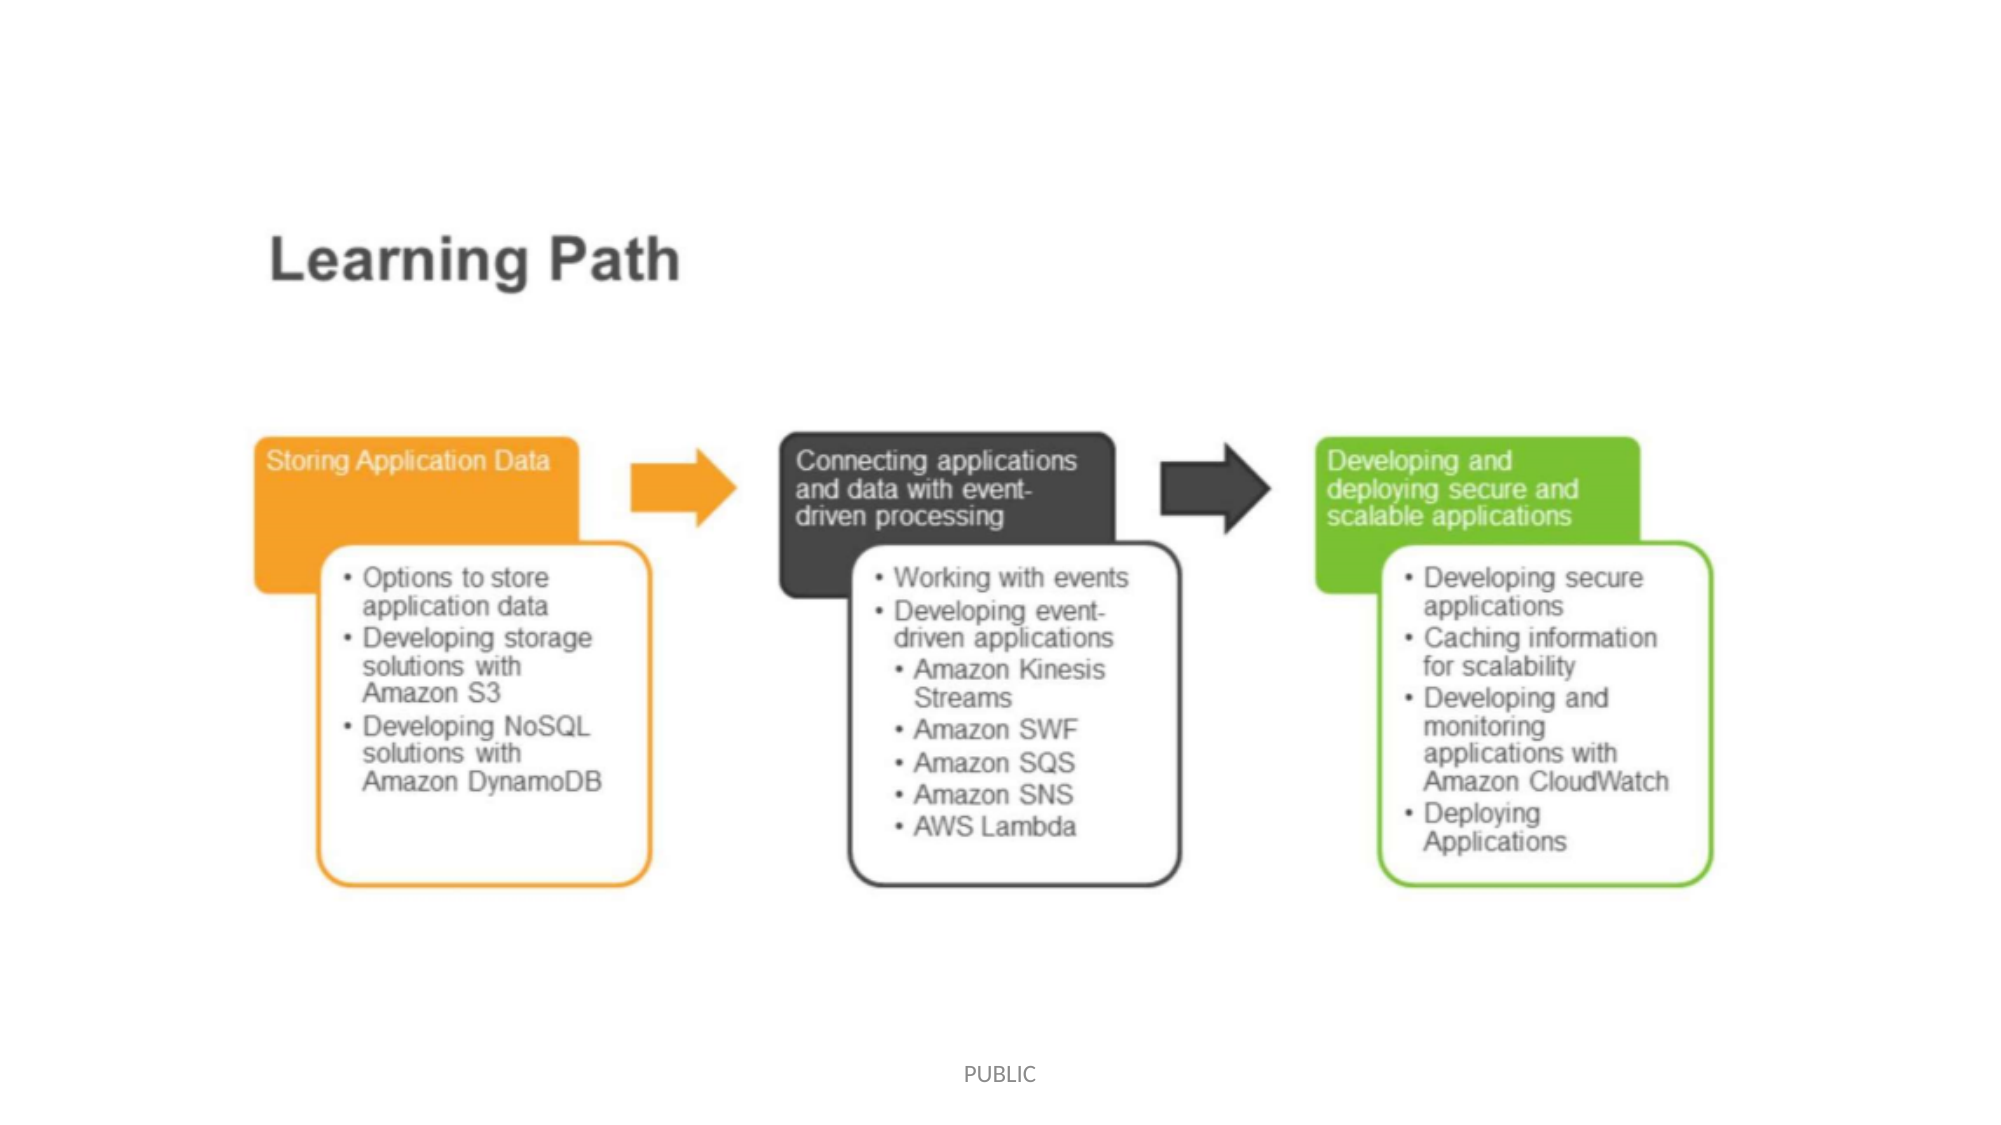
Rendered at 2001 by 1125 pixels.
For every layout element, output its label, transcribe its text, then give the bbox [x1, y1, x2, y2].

footer PUBLIC [662, 1042, 1338, 1103]
picture [215, 214, 1785, 982]
